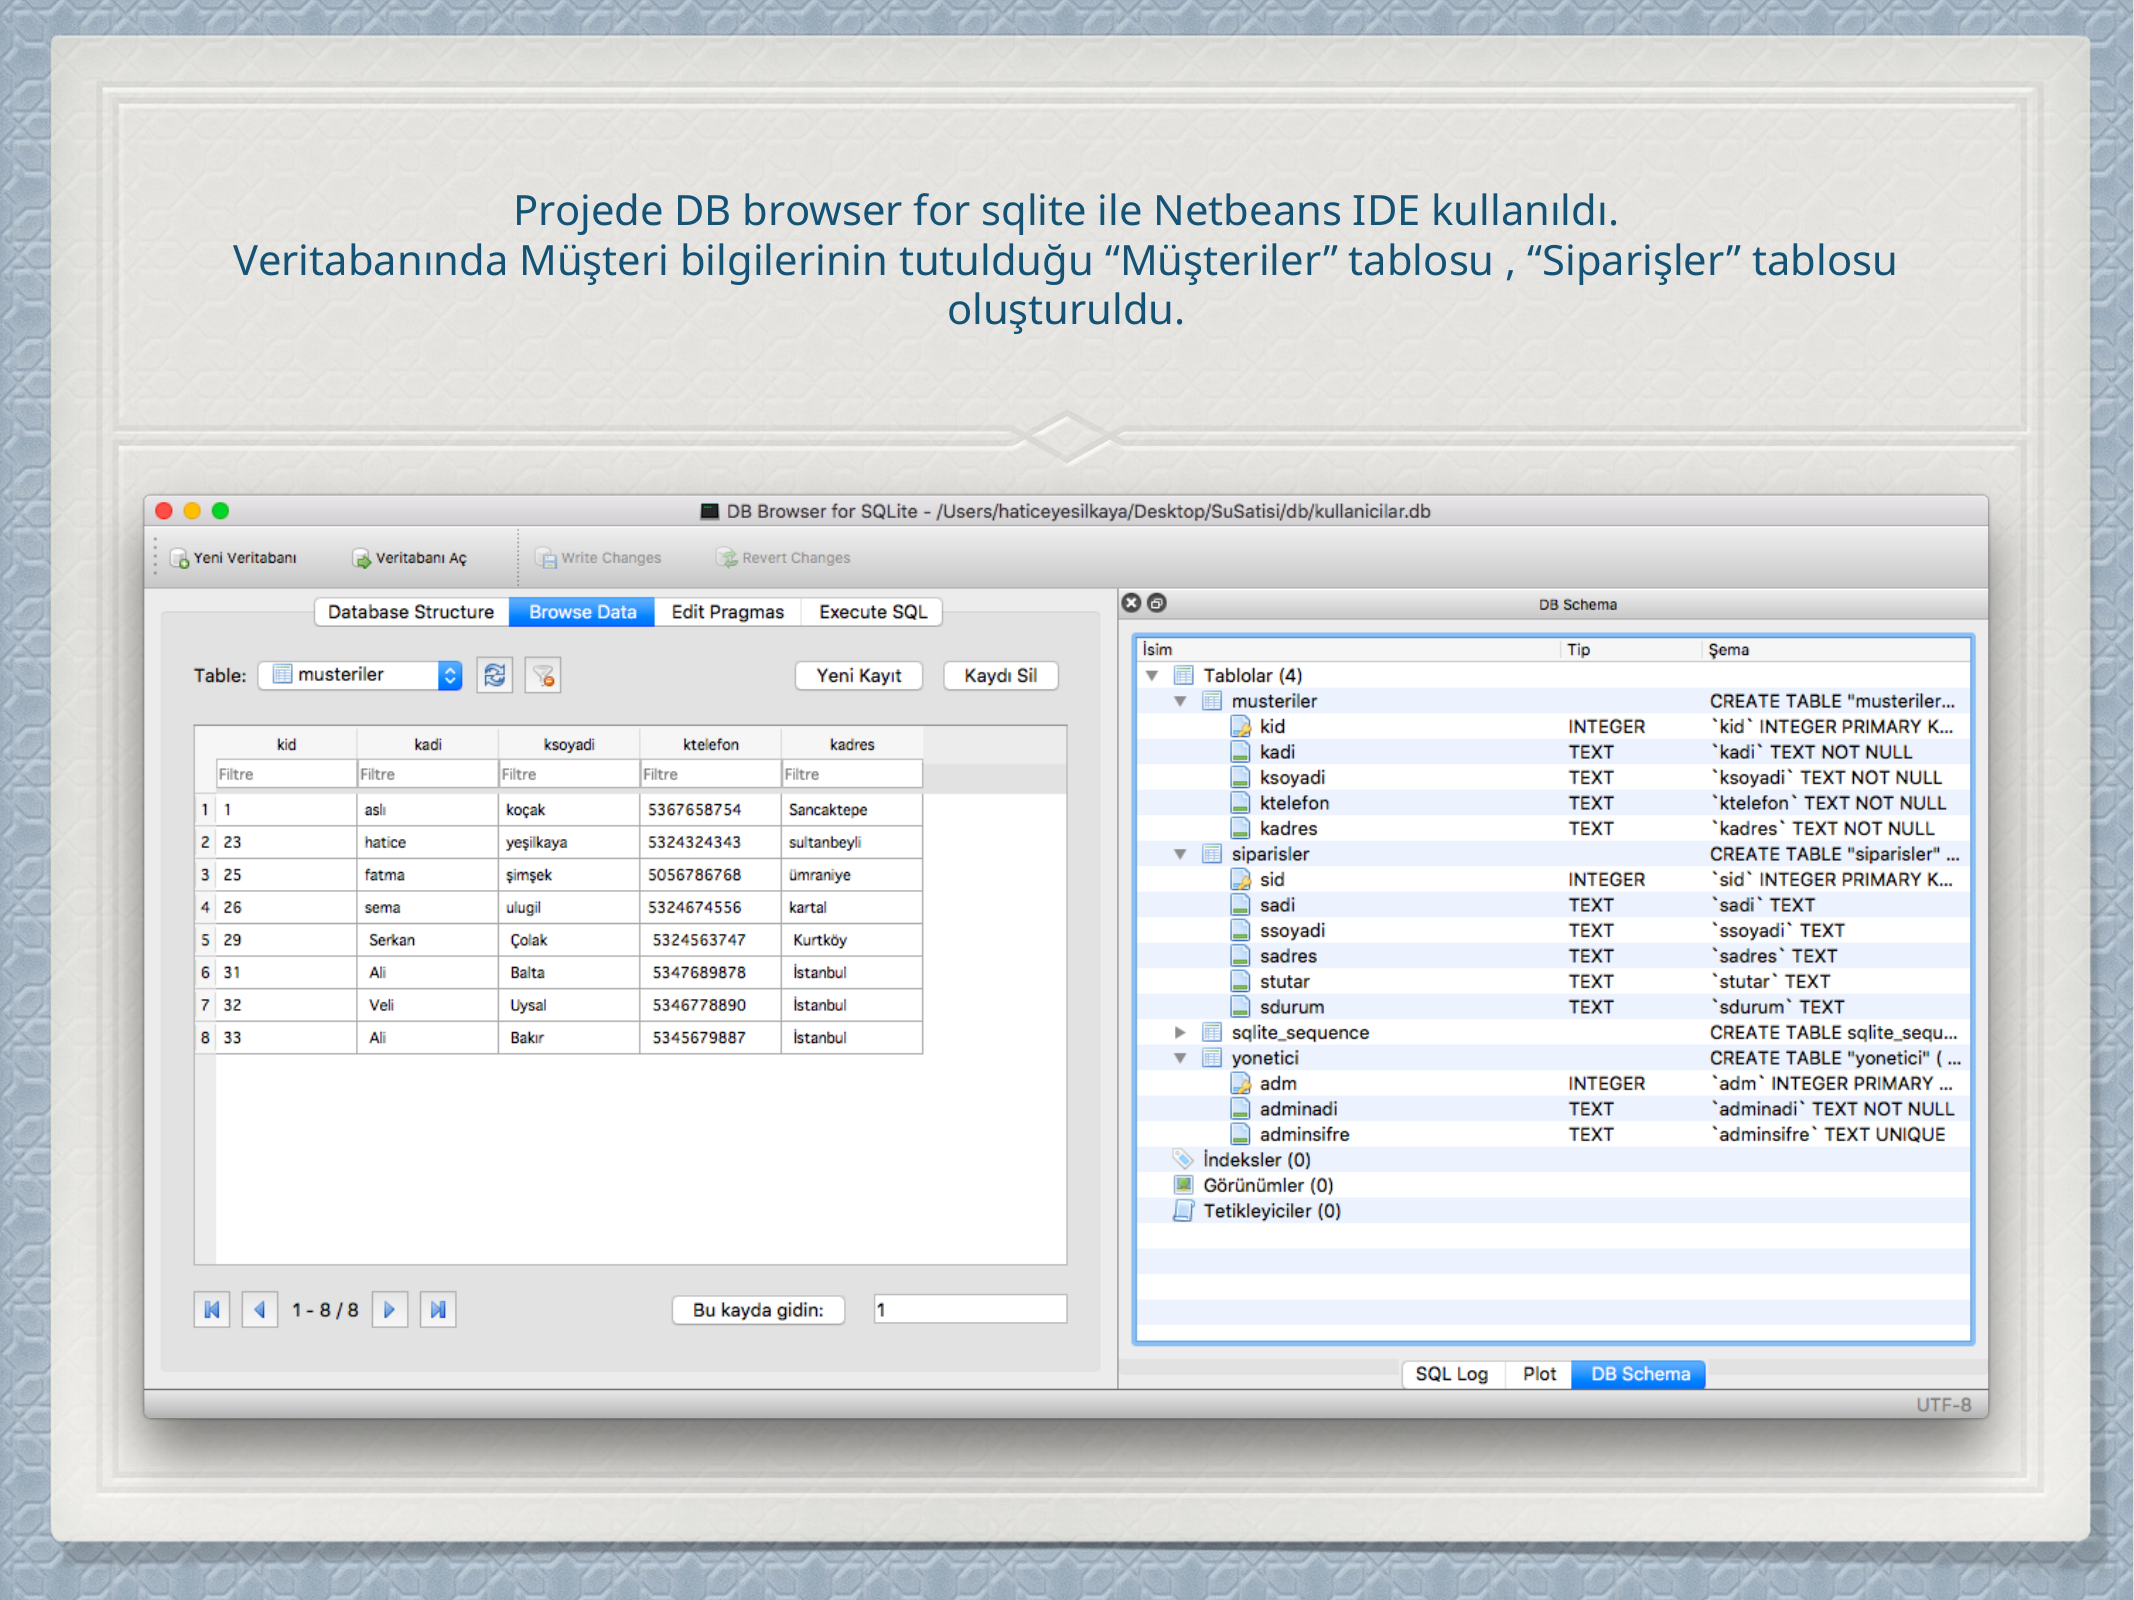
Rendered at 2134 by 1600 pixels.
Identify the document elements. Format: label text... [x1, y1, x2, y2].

title Projede DB browser for sqlite ile Netbeans IDE kullanıldı. Veritabanında Müşteri bilgilerinin tutulduğu “Müşteriler” tablosu , “Siparişler” tablosu oluşturuldu. [207, 122, 1926, 395]
picture [0, 0, 2134, 1600]
